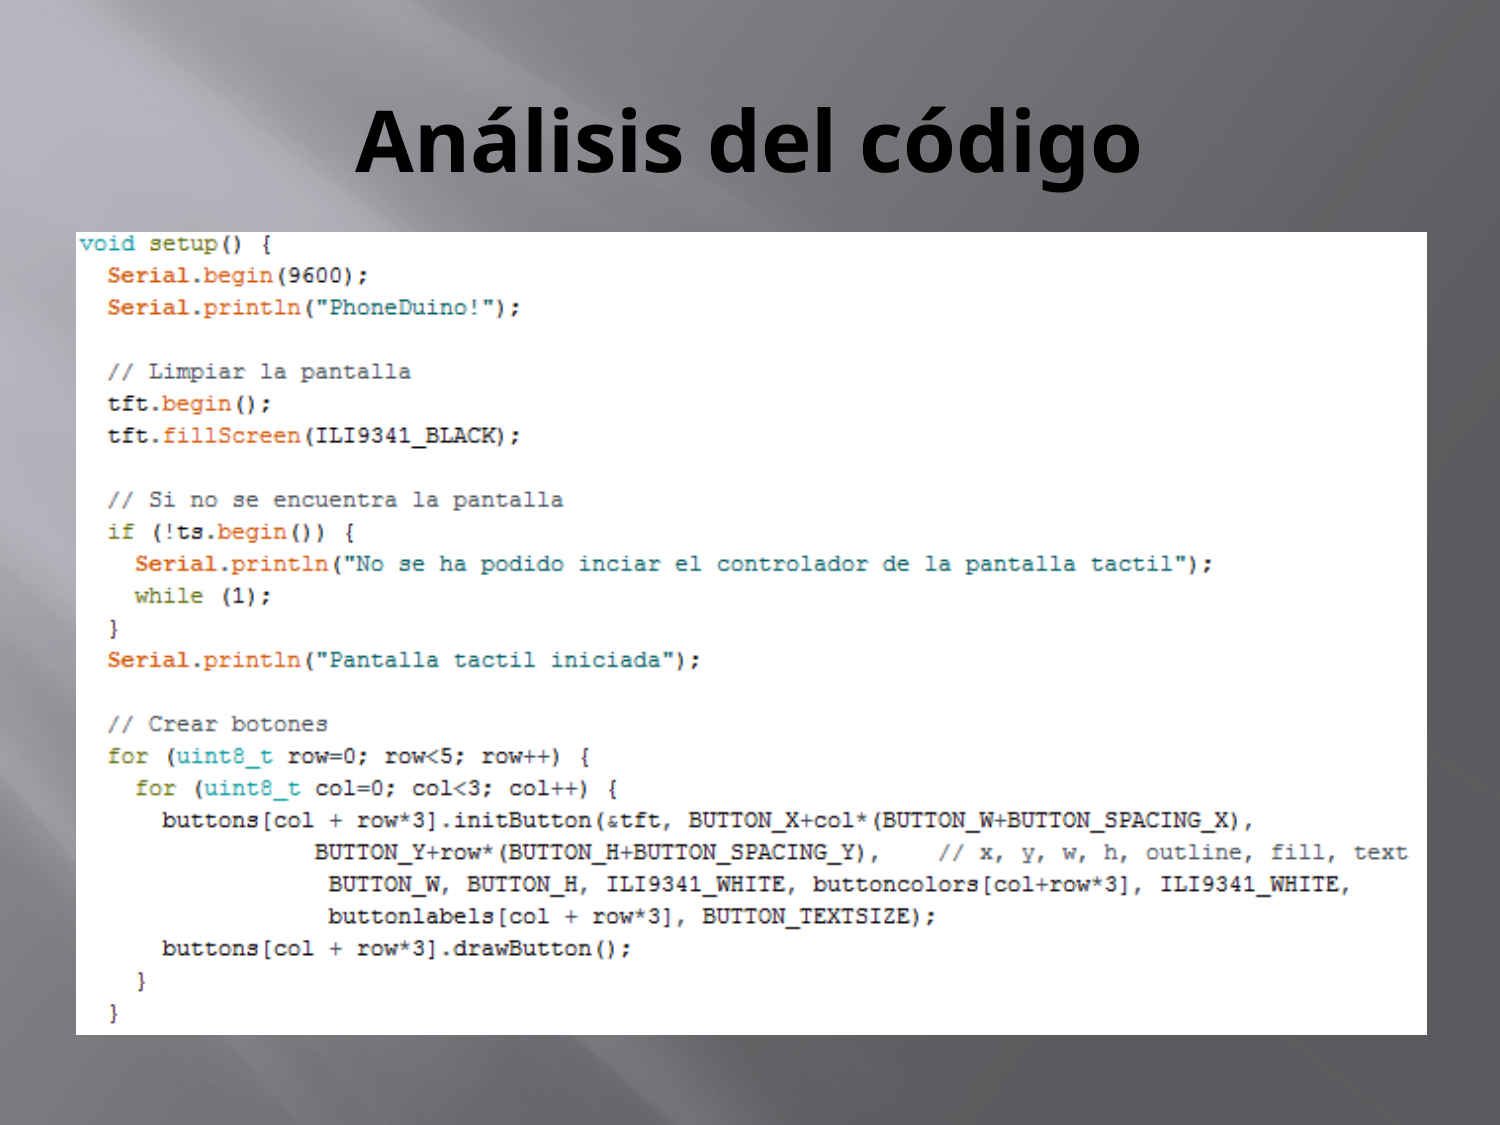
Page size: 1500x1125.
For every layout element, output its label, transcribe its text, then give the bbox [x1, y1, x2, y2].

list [76, 232, 1427, 1036]
title Análisis del código [75, 45, 1425, 233]
